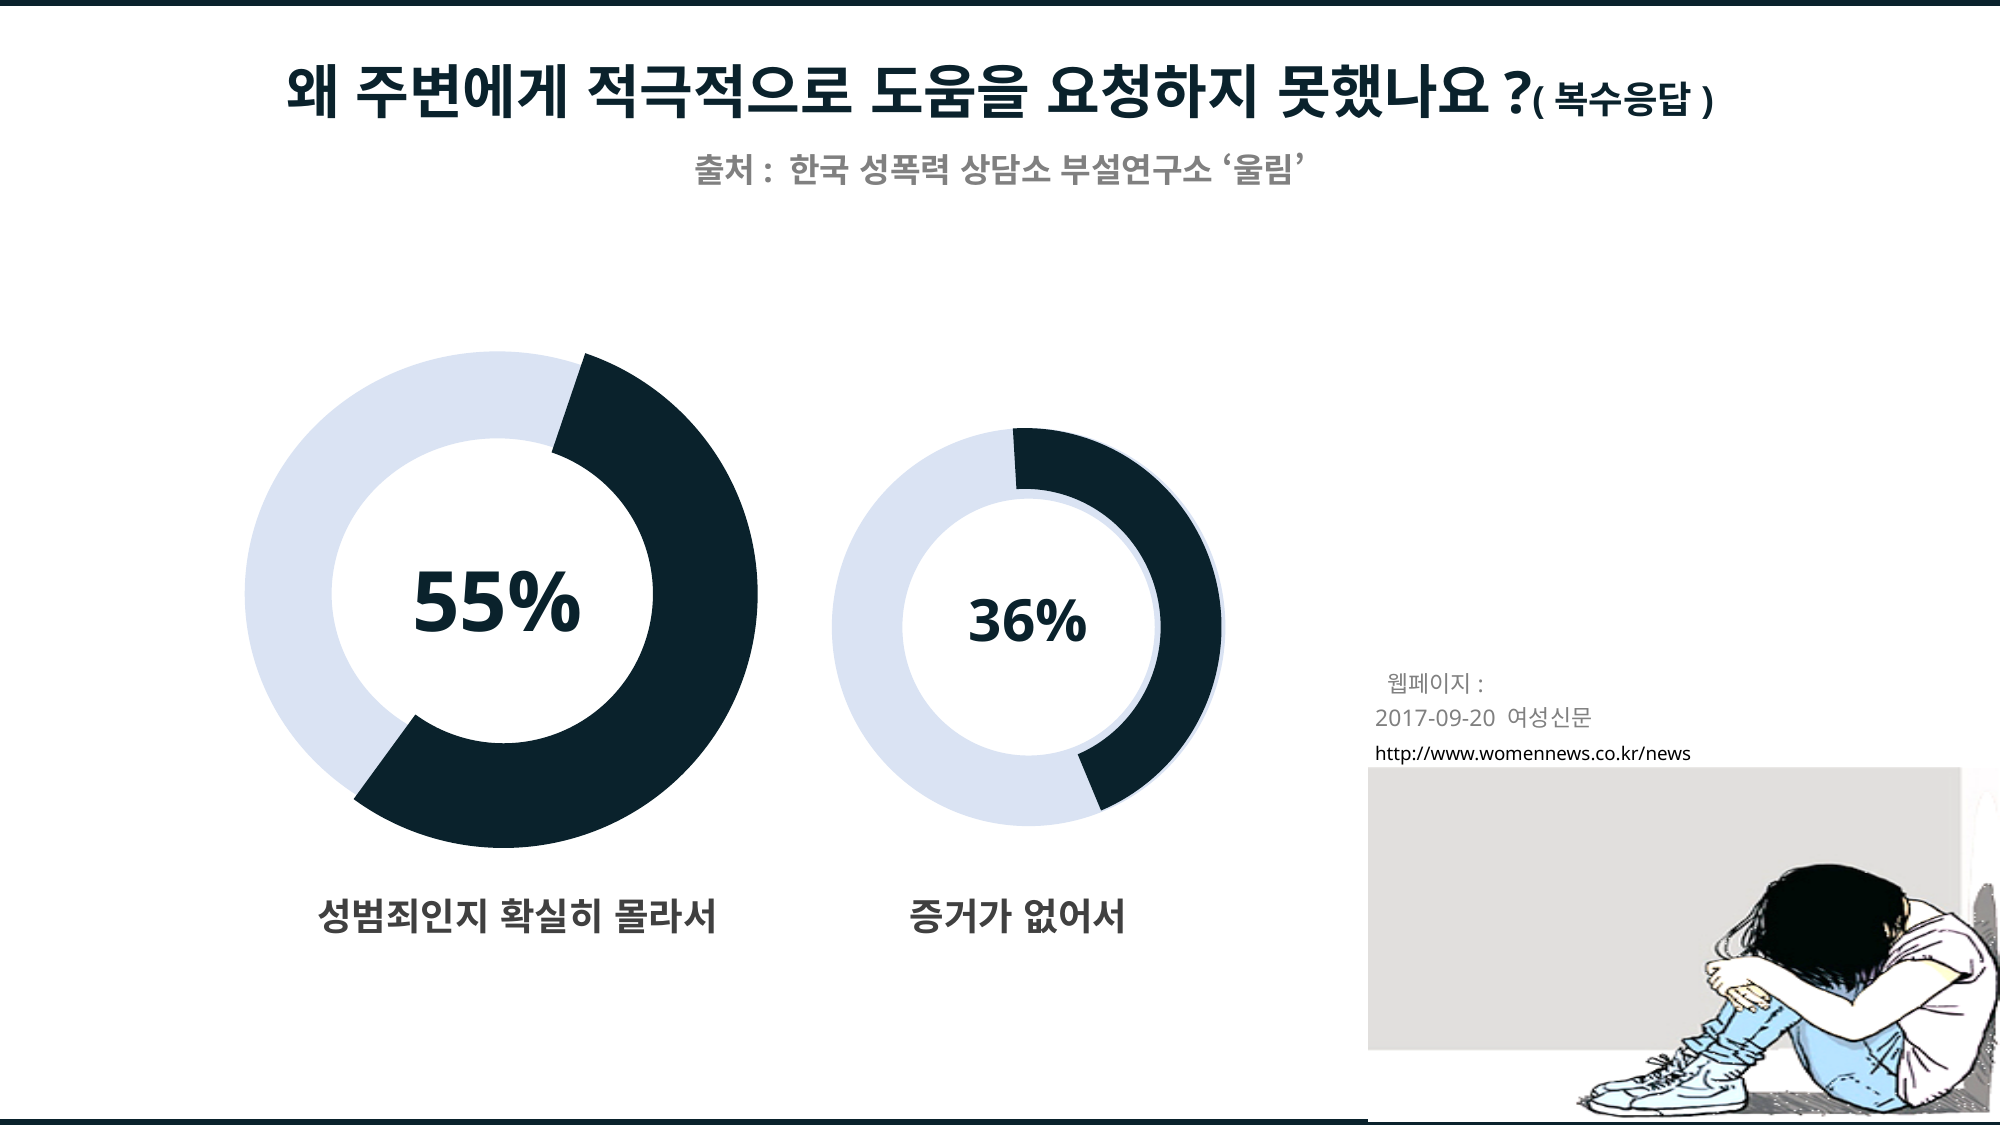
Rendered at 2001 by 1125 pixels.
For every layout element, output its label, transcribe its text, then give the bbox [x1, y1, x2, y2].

text_box 웹페이지: 2017-09-20 여성신문 http://www.womennews.co.kr/news [1360, 656, 1709, 805]
text_box [1011, 427, 1223, 812]
text_box 성범죄인지 확실히 몰라서 [302, 885, 733, 946]
picture [1367, 767, 2000, 1122]
title 왜 주변에게 적극적으로 도움을 요청하지 못했나요?(복수응답) [137, 28, 1863, 148]
text_box 증거가 없어서 [829, 885, 1208, 946]
text_box 55% [397, 540, 598, 656]
text_box [830, 427, 1227, 828]
text_box 출처: 한국 성폭력 상담소 부설연구소 ‘울림’ [81, 148, 1919, 197]
text_box [352, 351, 759, 850]
text_box [243, 350, 580, 795]
text_box 36% [948, 576, 1109, 661]
